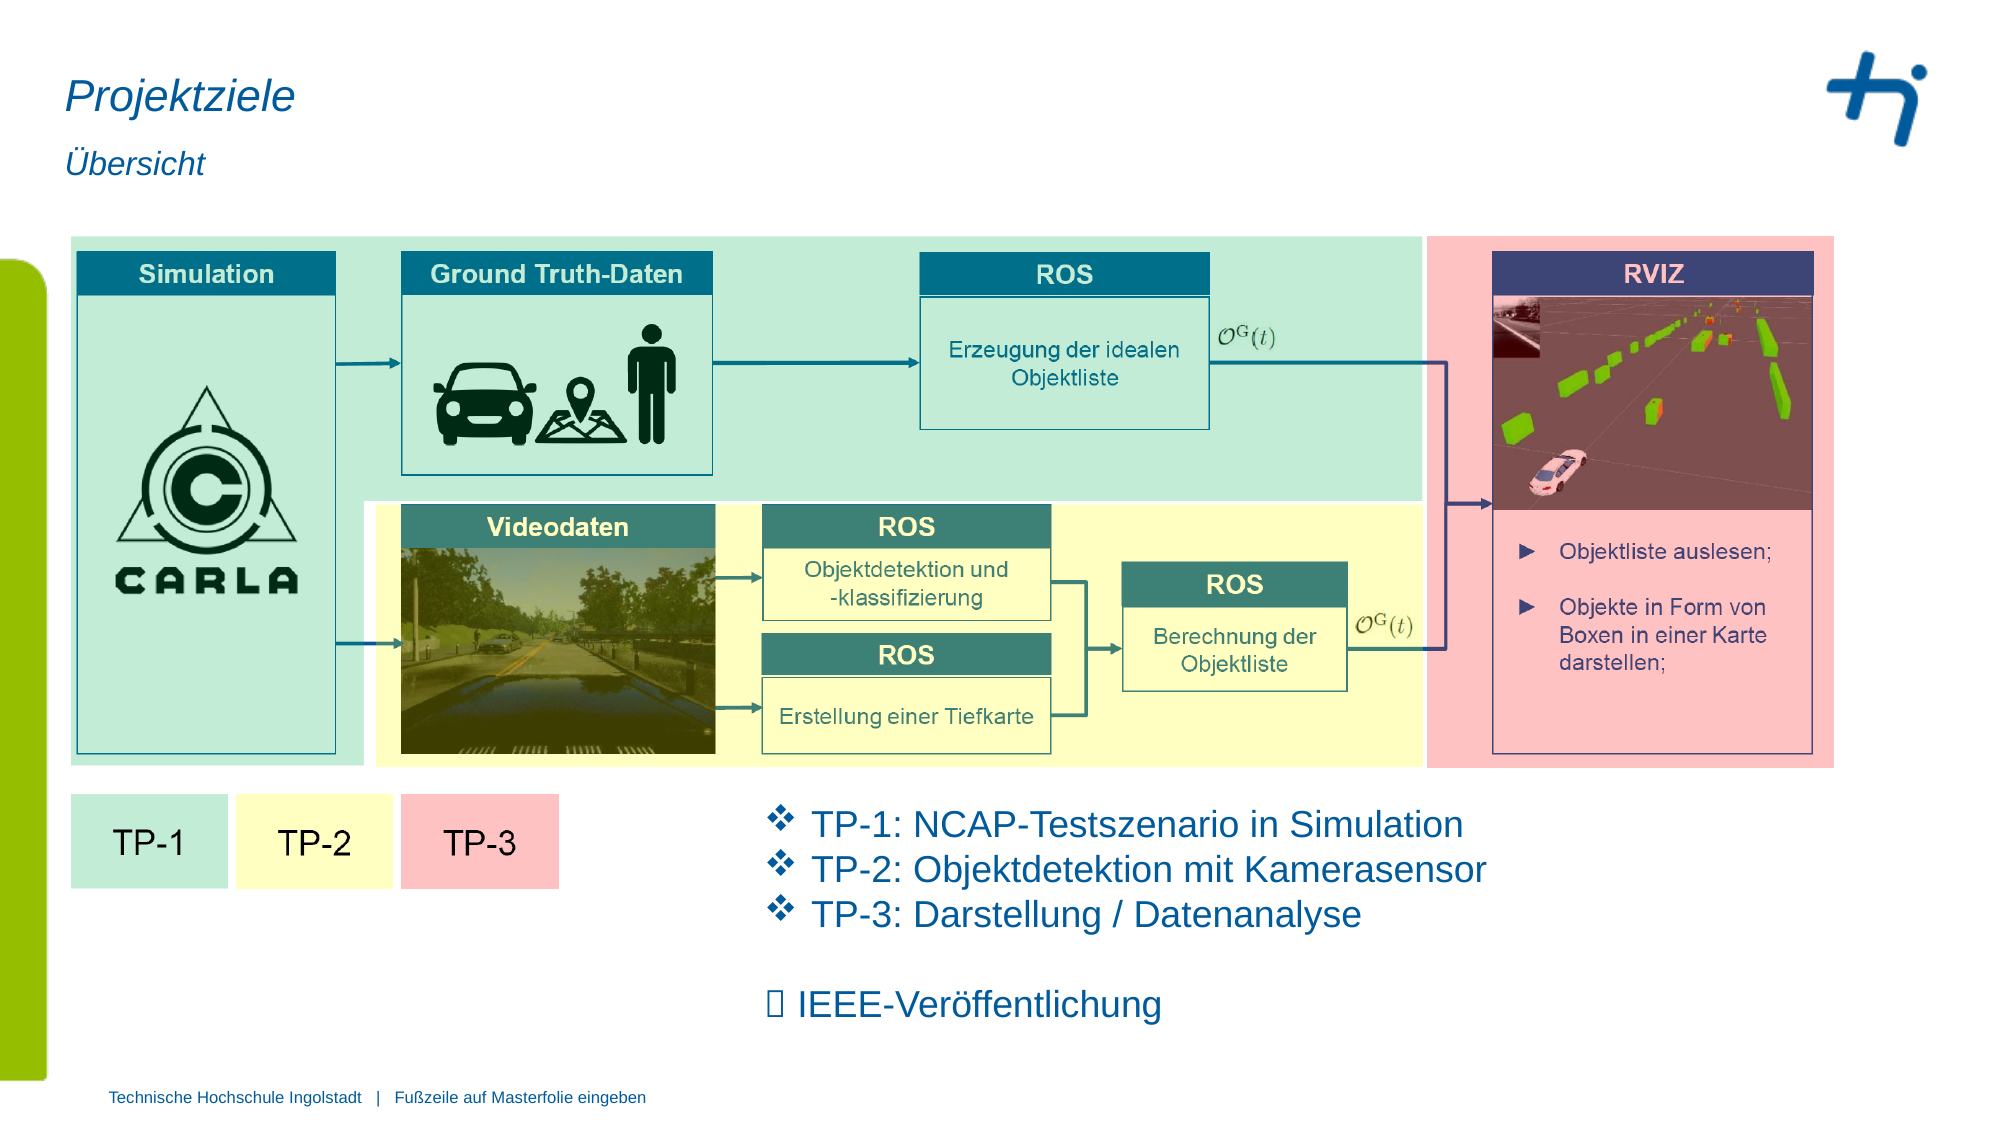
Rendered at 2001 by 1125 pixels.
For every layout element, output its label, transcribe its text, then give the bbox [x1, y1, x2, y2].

text_box TP-1: NCAP-Testszenario in Simulation TP-2: Objektdetektion mit Kamerasensor TP-3: Darstellung / Datenanalyse  IEEE-Veröffentlichung [749, 905, 1503, 1032]
subtitle Übersicht [64, 122, 1665, 179]
title Projektziele [64, 66, 1665, 121]
picture [64, 230, 1837, 895]
